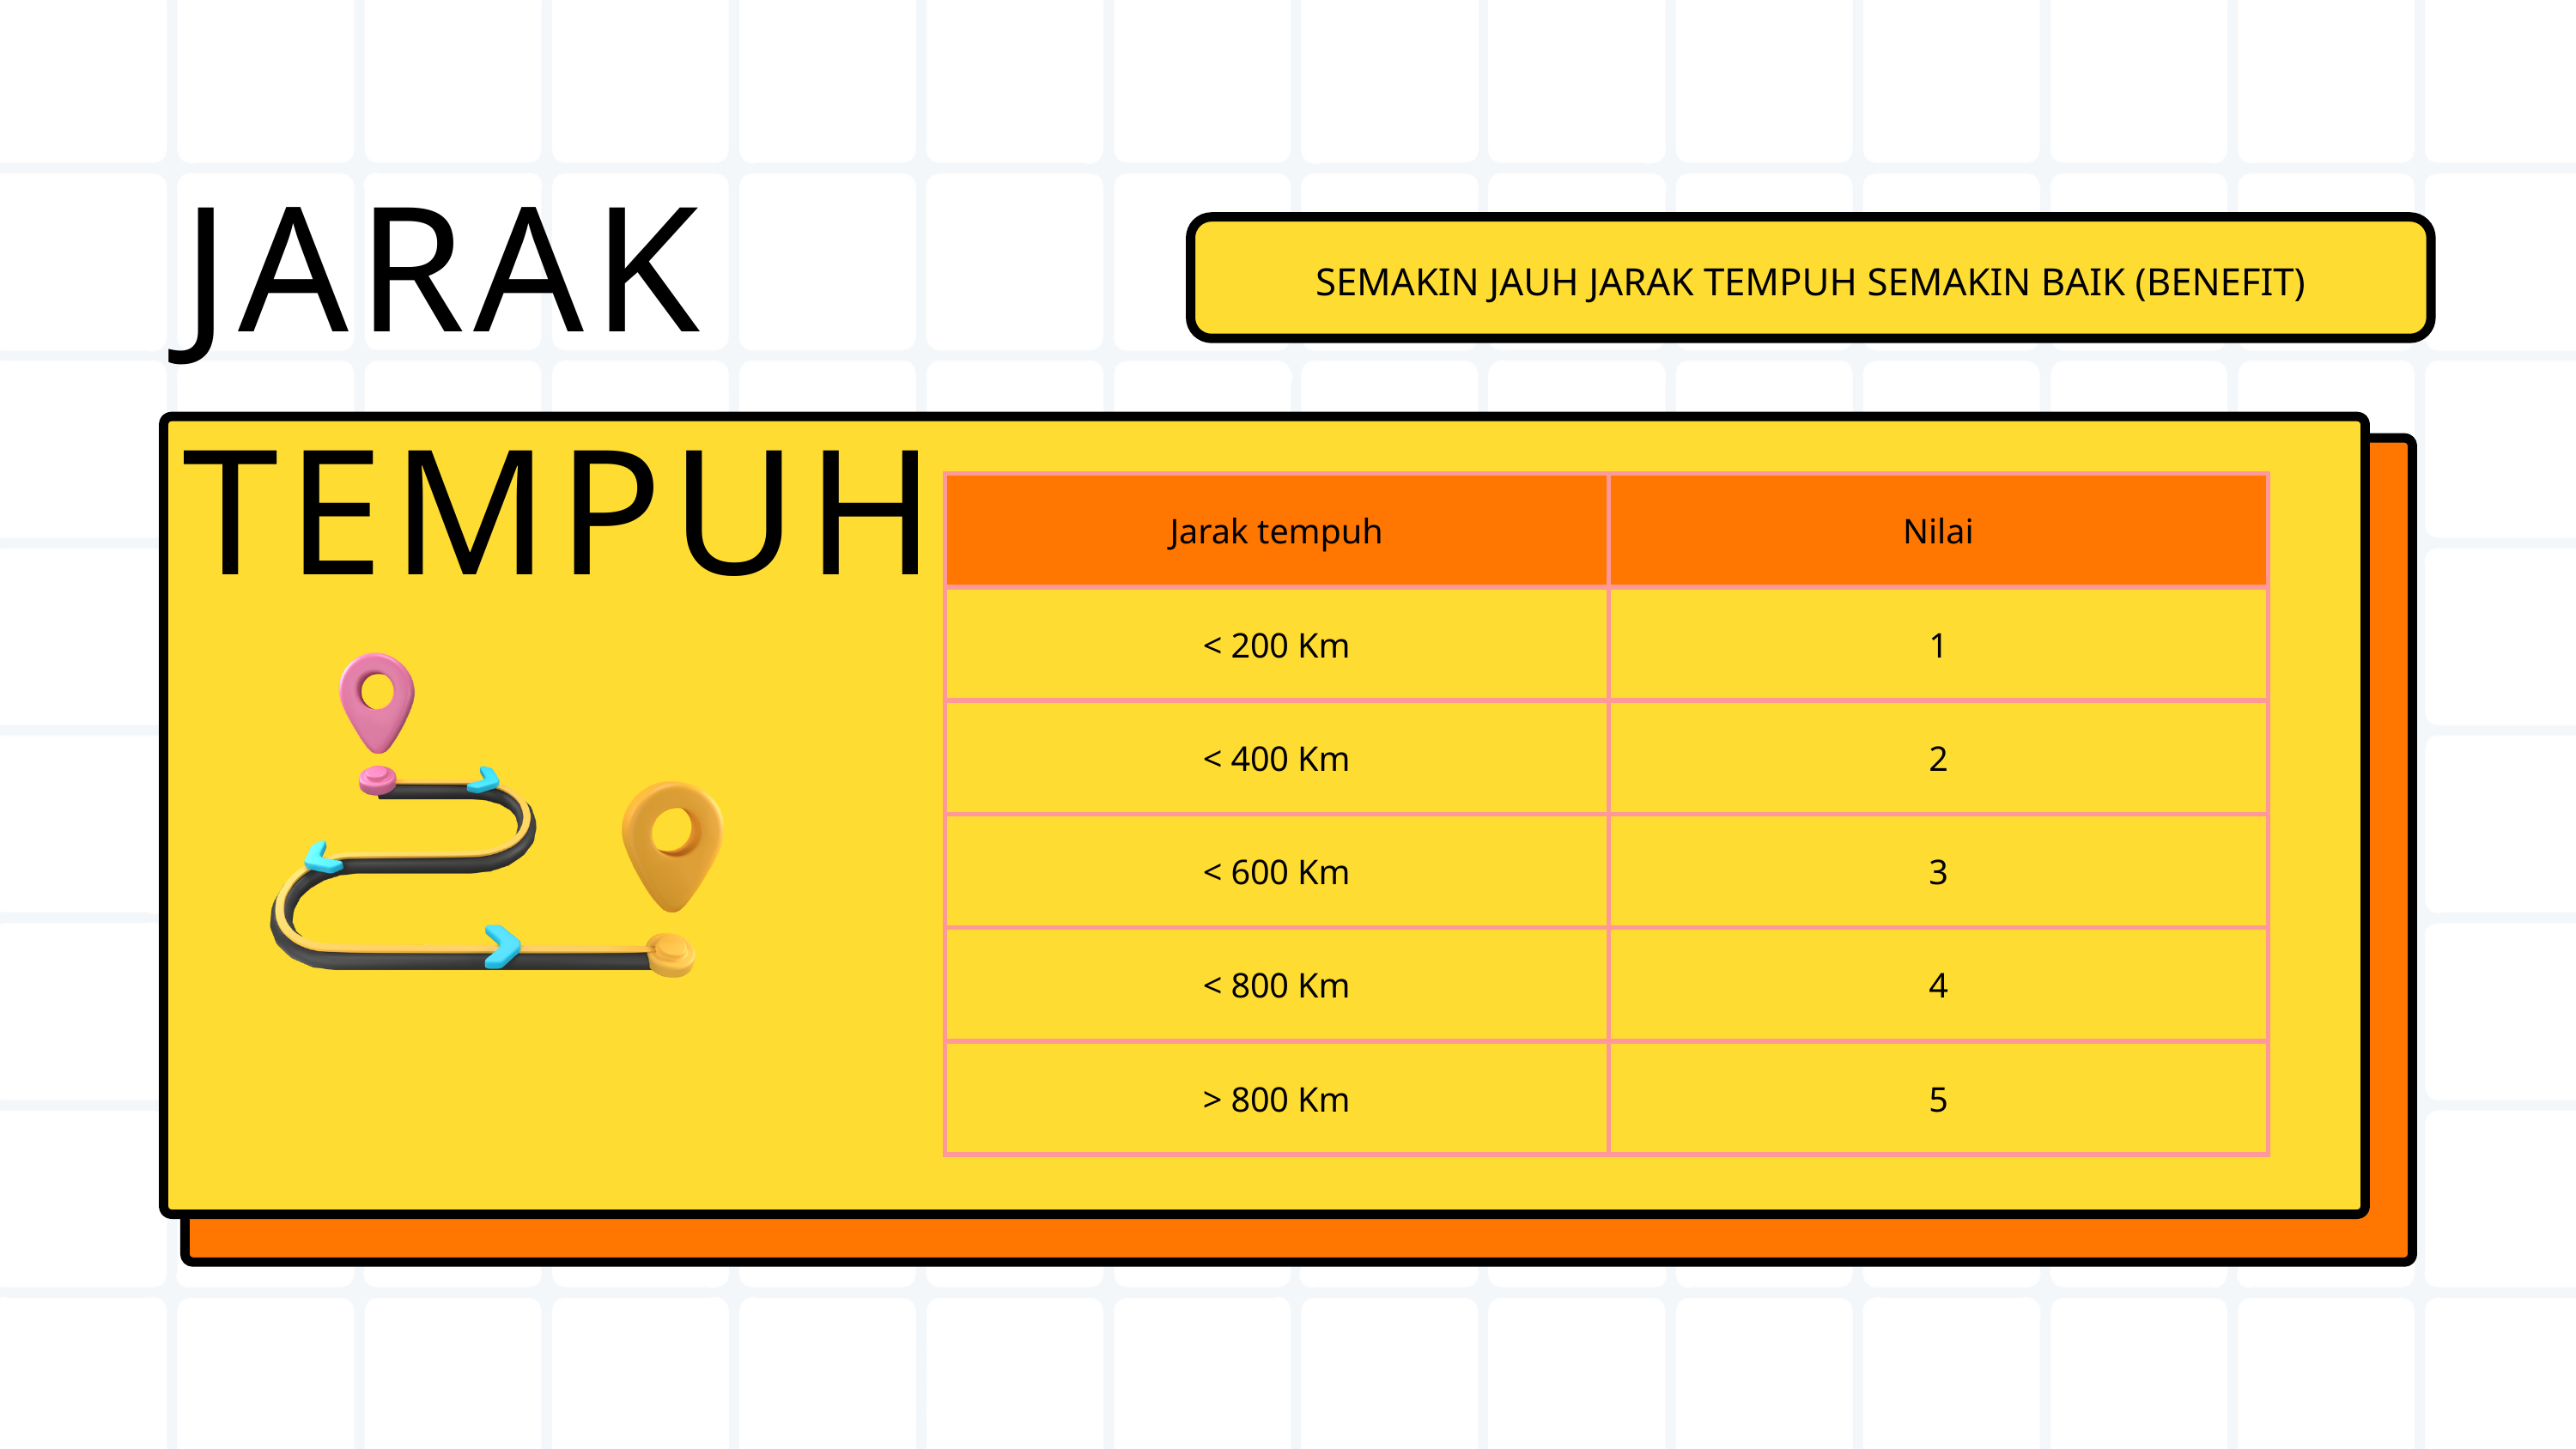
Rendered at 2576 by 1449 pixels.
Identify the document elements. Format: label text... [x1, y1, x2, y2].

text_box JARAK TEMPUH [182, 124, 1461, 413]
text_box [163, 415, 2366, 1215]
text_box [185, 437, 2413, 1263]
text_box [1190, 216, 2432, 339]
text_box [0, 0, 2576, 1449]
